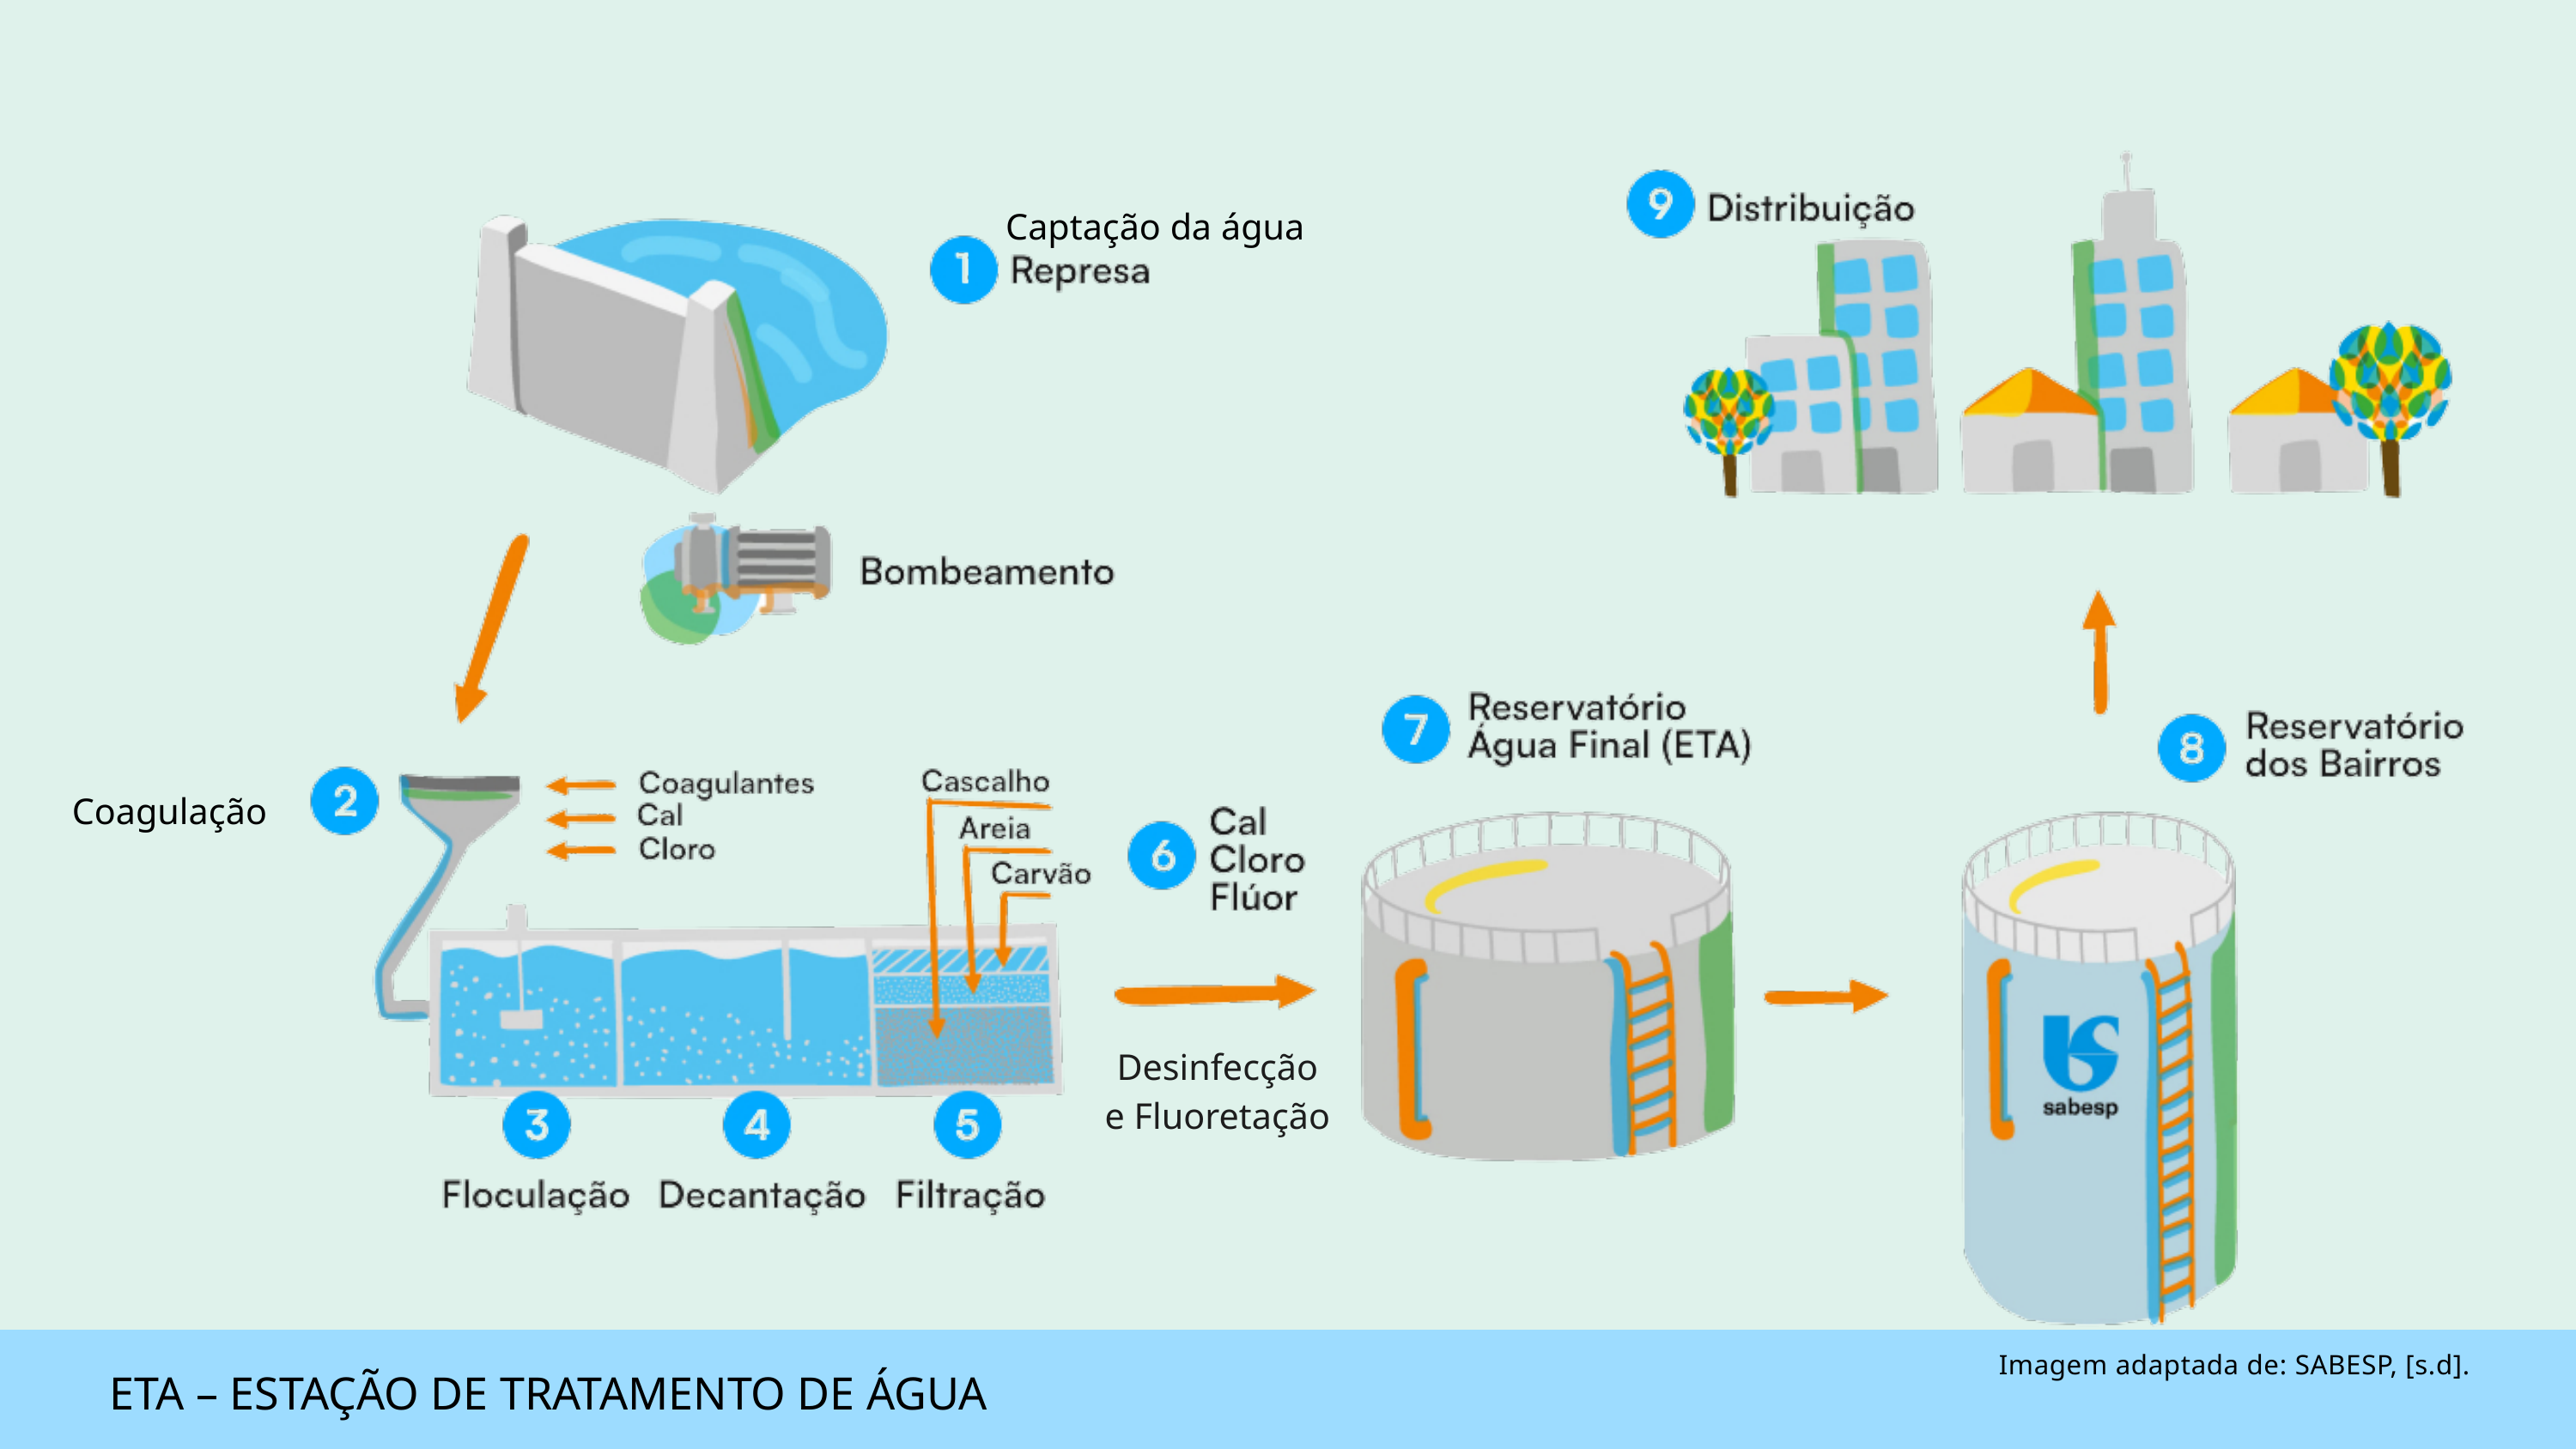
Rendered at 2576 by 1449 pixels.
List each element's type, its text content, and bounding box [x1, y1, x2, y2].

text_box Captação da água [1005, 184, 1517, 247]
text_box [0, 1329, 2576, 1449]
text_box [306, 144, 2471, 1326]
text_box Coagulação [71, 769, 307, 832]
text_box Desinfecção e Fluoretação [1087, 1037, 1347, 1137]
